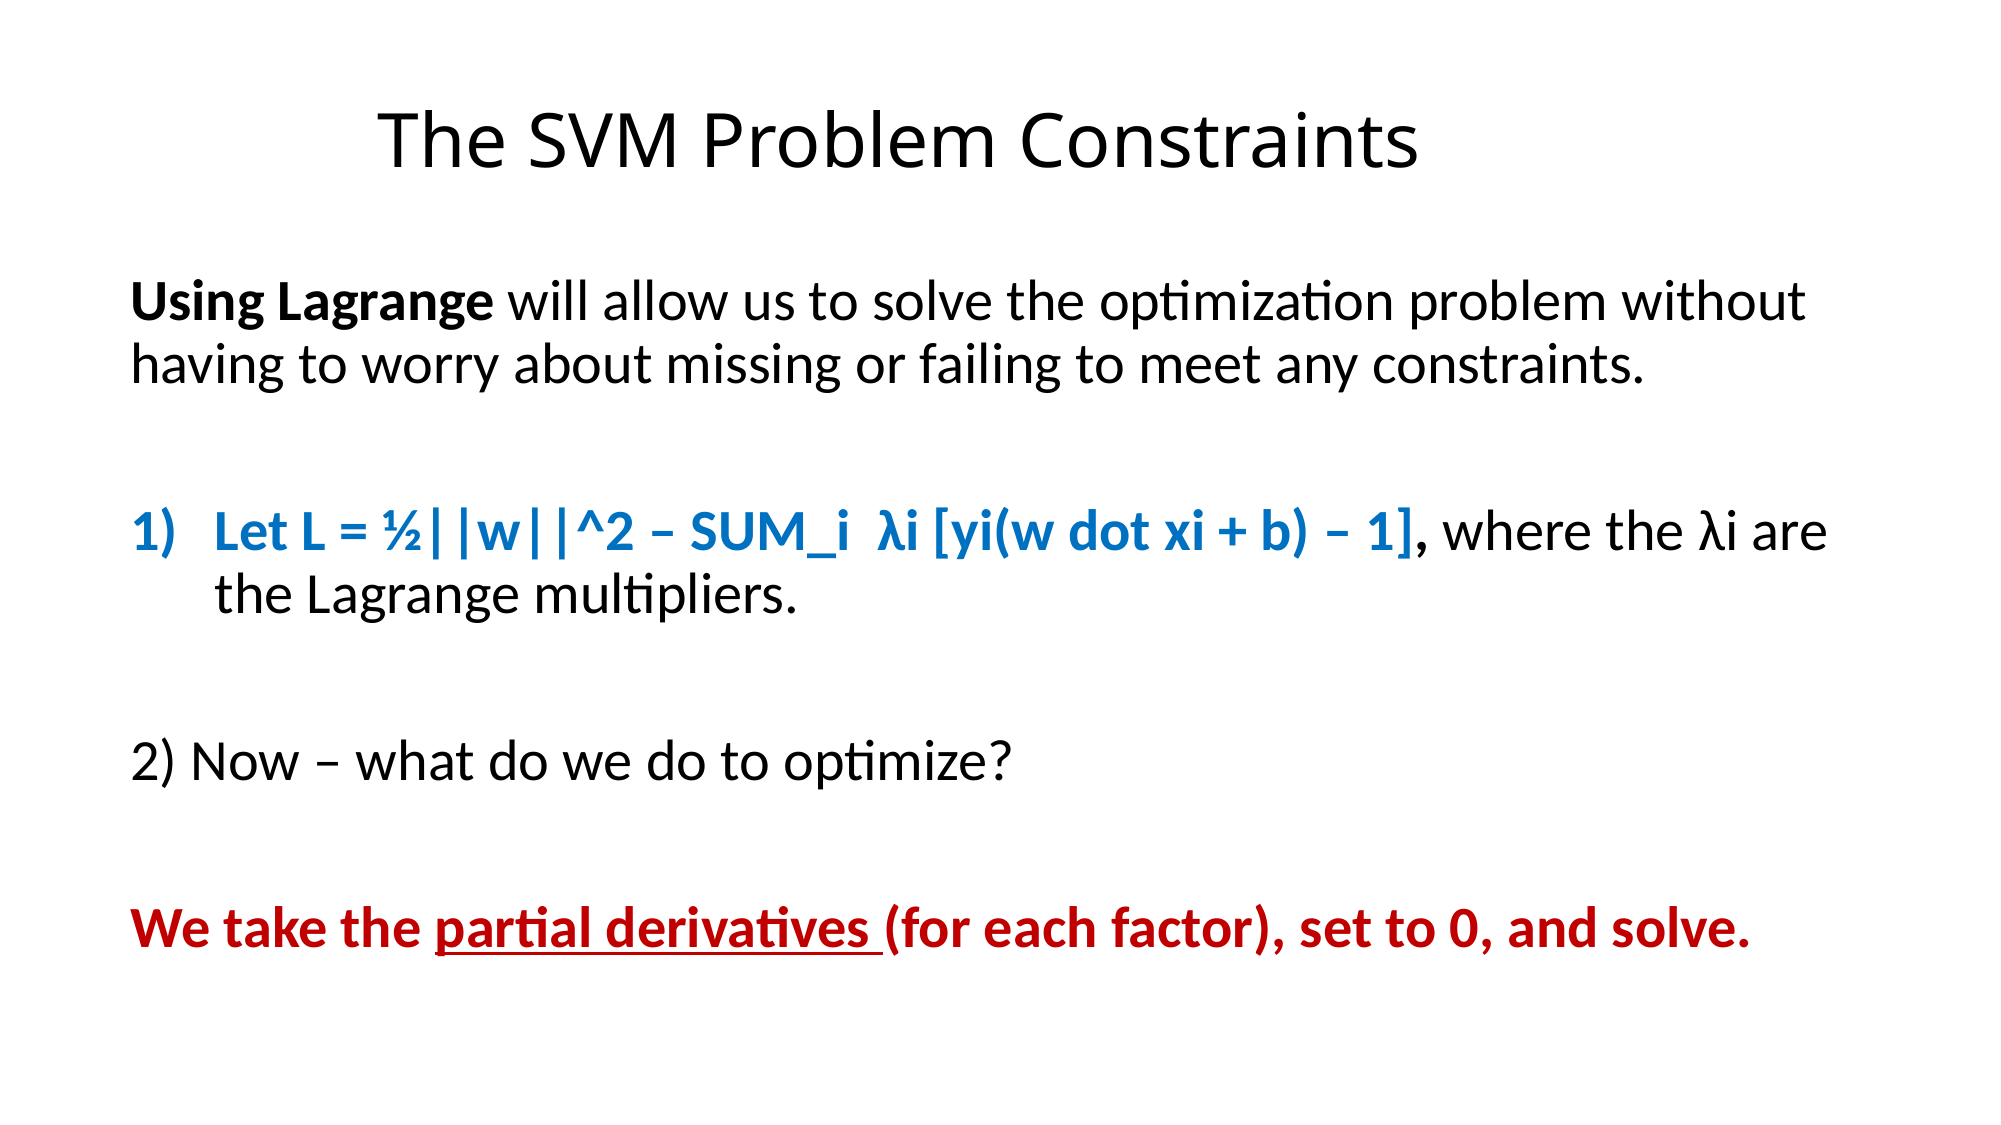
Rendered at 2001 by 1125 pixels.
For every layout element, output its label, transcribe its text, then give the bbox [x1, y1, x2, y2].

title The SVM Problem Constraints [362, 75, 1638, 213]
list Using Lagrange will allow us to solve the optimization problem without having to worry about missing or failing to meet any constraints. Let L = ½||w||^2 – SUM_i λi [yi(w dot xi + b) – 1], where the λi are the Lagrange multipliers. 2) Now – what do we do to optimize? We take the partial derivatives (for each factor), set to 0, and solve. [115, 262, 1933, 1083]
